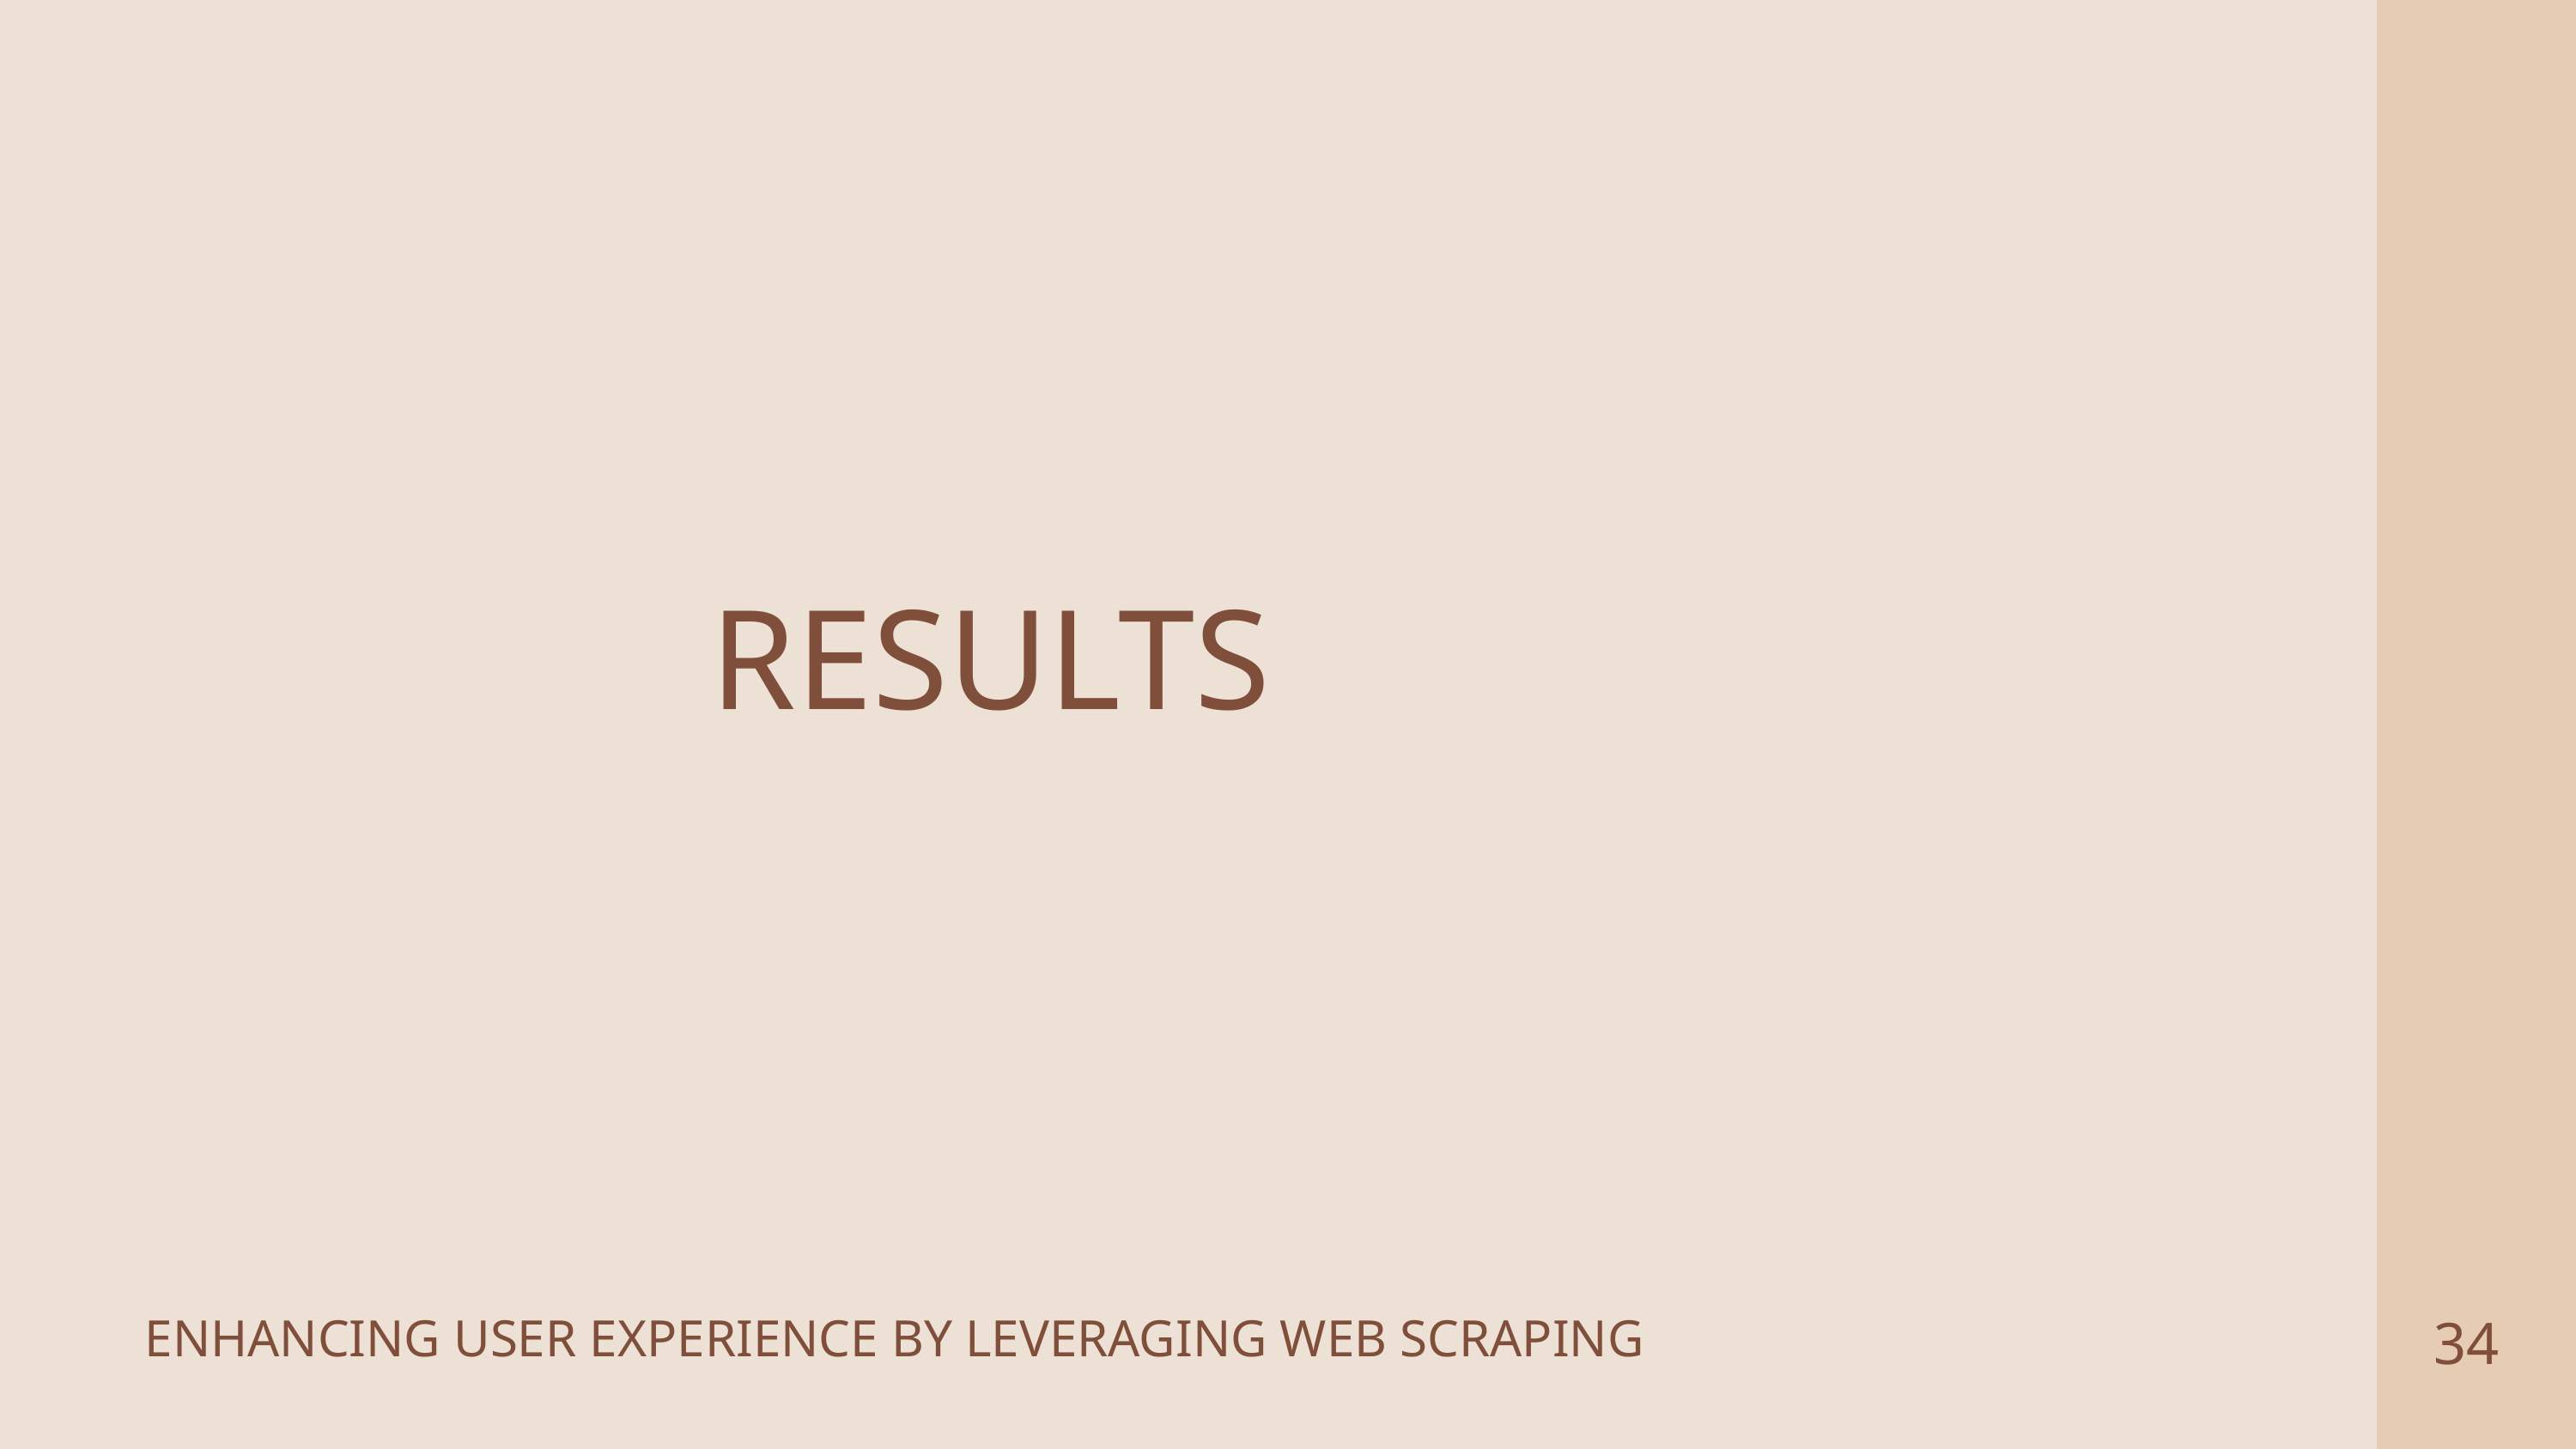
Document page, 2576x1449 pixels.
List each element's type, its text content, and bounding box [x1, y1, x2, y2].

text_box RESULTS [710, 543, 1591, 737]
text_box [2376, 0, 2576, 1449]
text_box ENHANCING USER EXPERIENCE BY LEVERAGING WEB SCRAPING [144, 1296, 1759, 1367]
